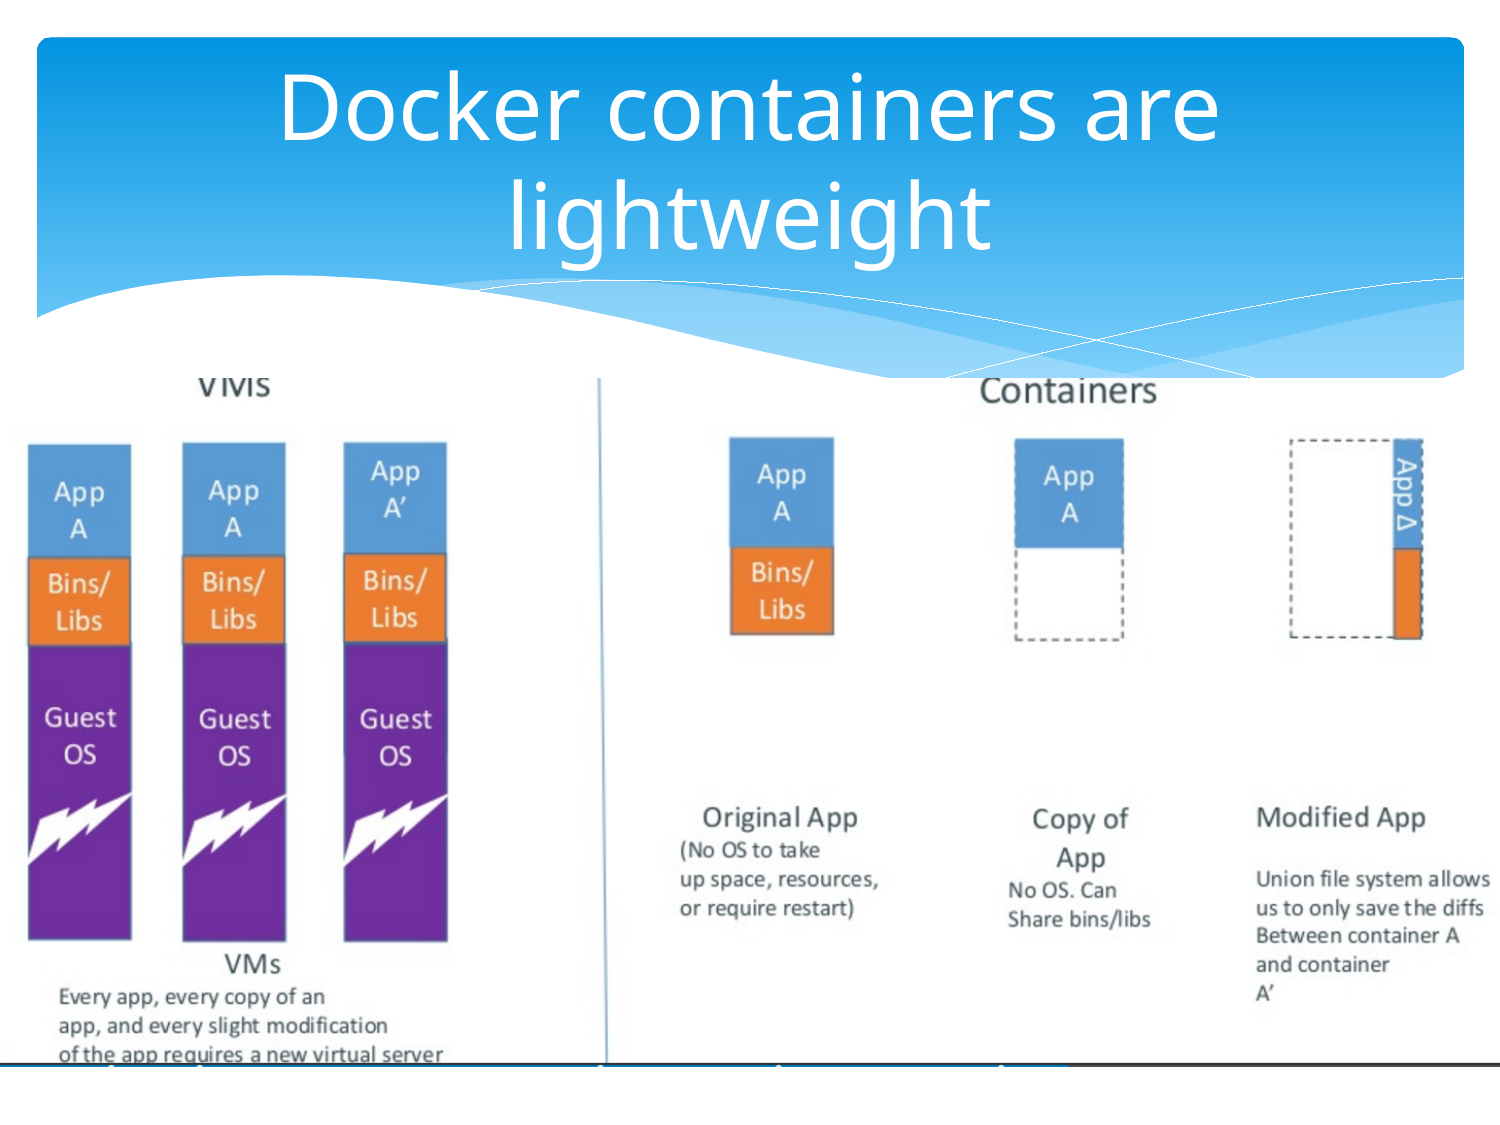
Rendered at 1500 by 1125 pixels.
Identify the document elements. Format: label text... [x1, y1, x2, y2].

title Docker containers are lightweight [75, 55, 1425, 261]
picture [0, 378, 1500, 1067]
